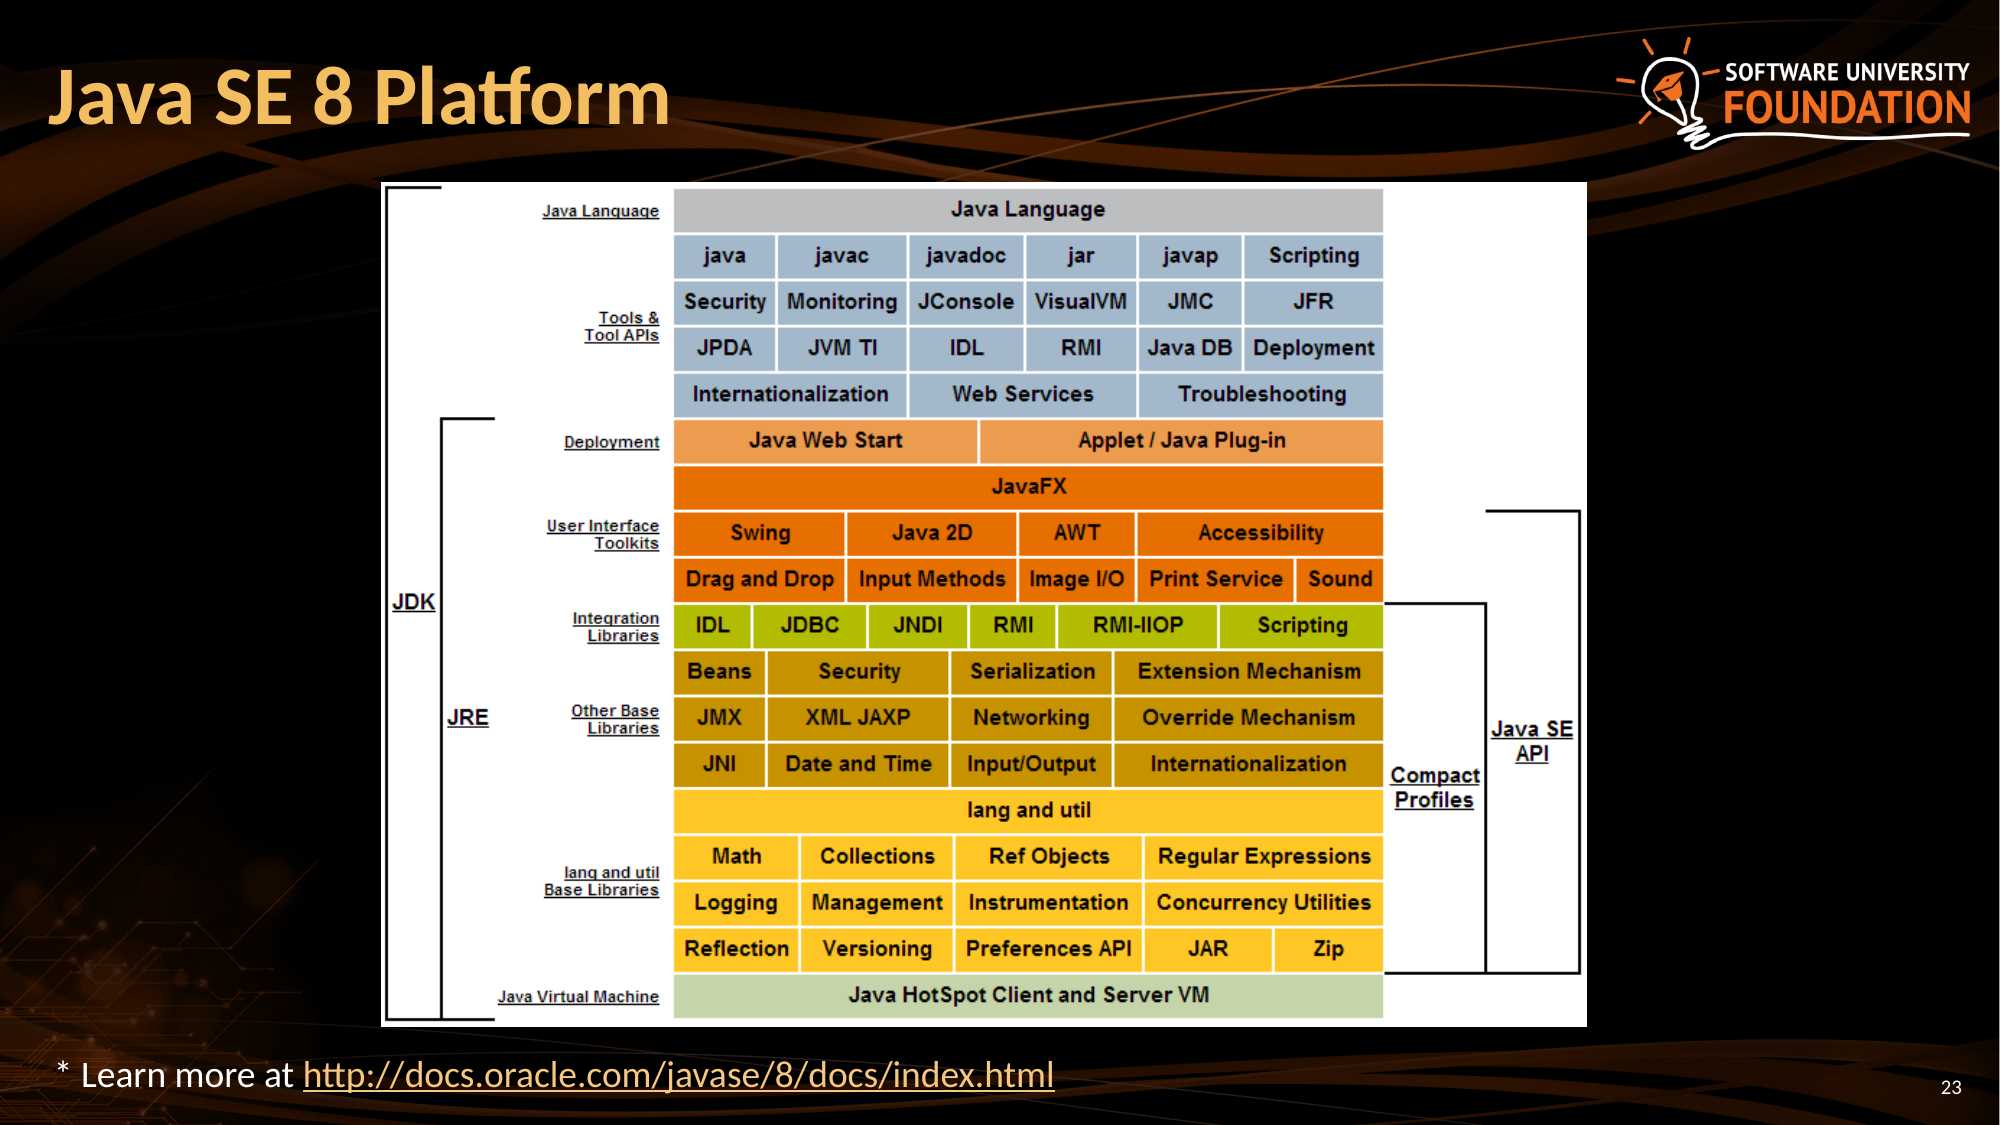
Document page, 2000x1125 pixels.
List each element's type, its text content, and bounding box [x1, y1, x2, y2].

title Java SE 8 Platform [30, 6, 1602, 189]
picture [0, 0, 2000, 1125]
text_box * Learn more at http://docs.oracle.com/javase/8/docs/index.html [39, 1042, 1071, 1103]
slide_number 23 [1897, 1070, 1968, 1103]
